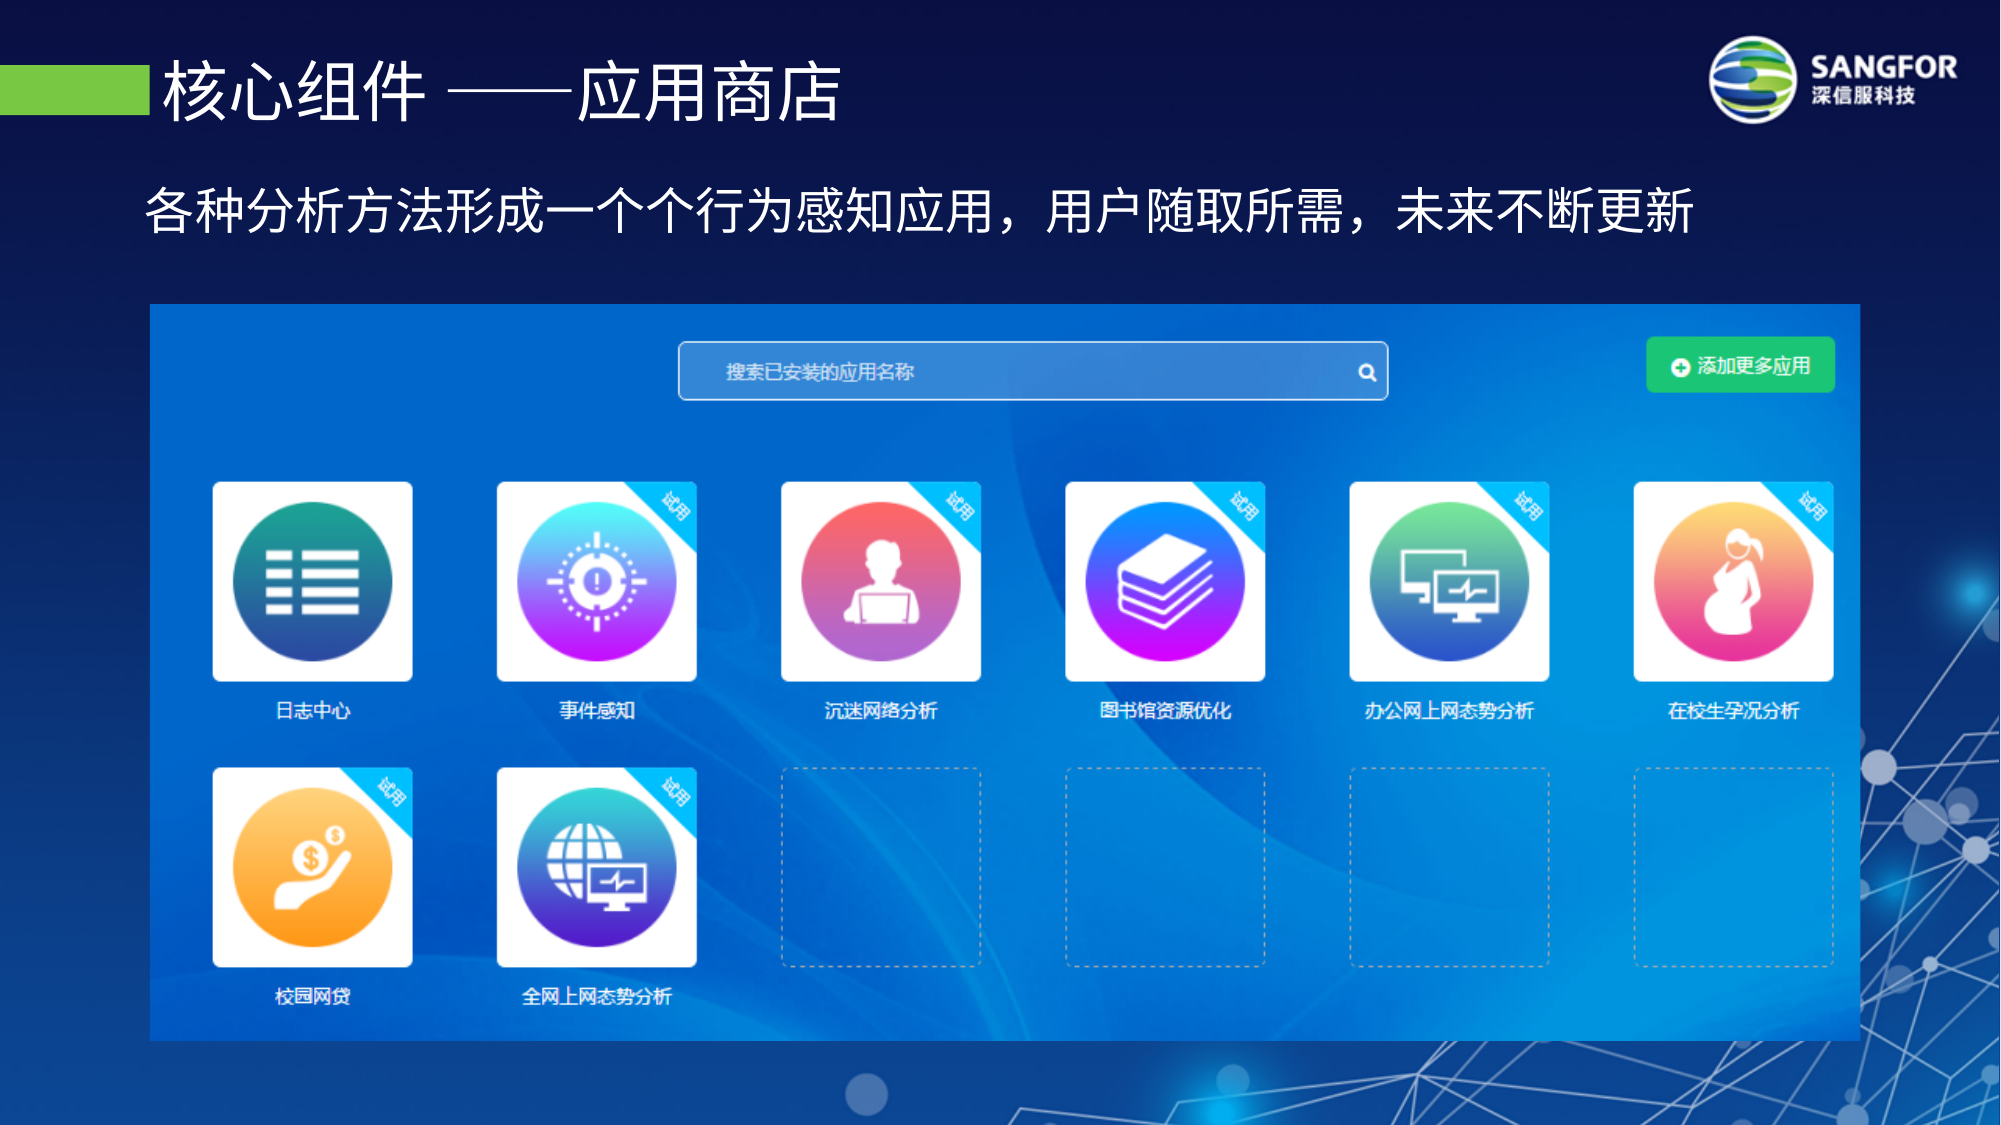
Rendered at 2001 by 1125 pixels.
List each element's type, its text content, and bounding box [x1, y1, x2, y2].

picture [0, 0, 2001, 1125]
text_box [0, 65, 149, 116]
text_box 各种分析方法形成一个个行为感知应用，用户随取所需，未来不断更新 [130, 171, 1970, 247]
title 核心组件 ——应用商店 [149, 32, 1950, 149]
